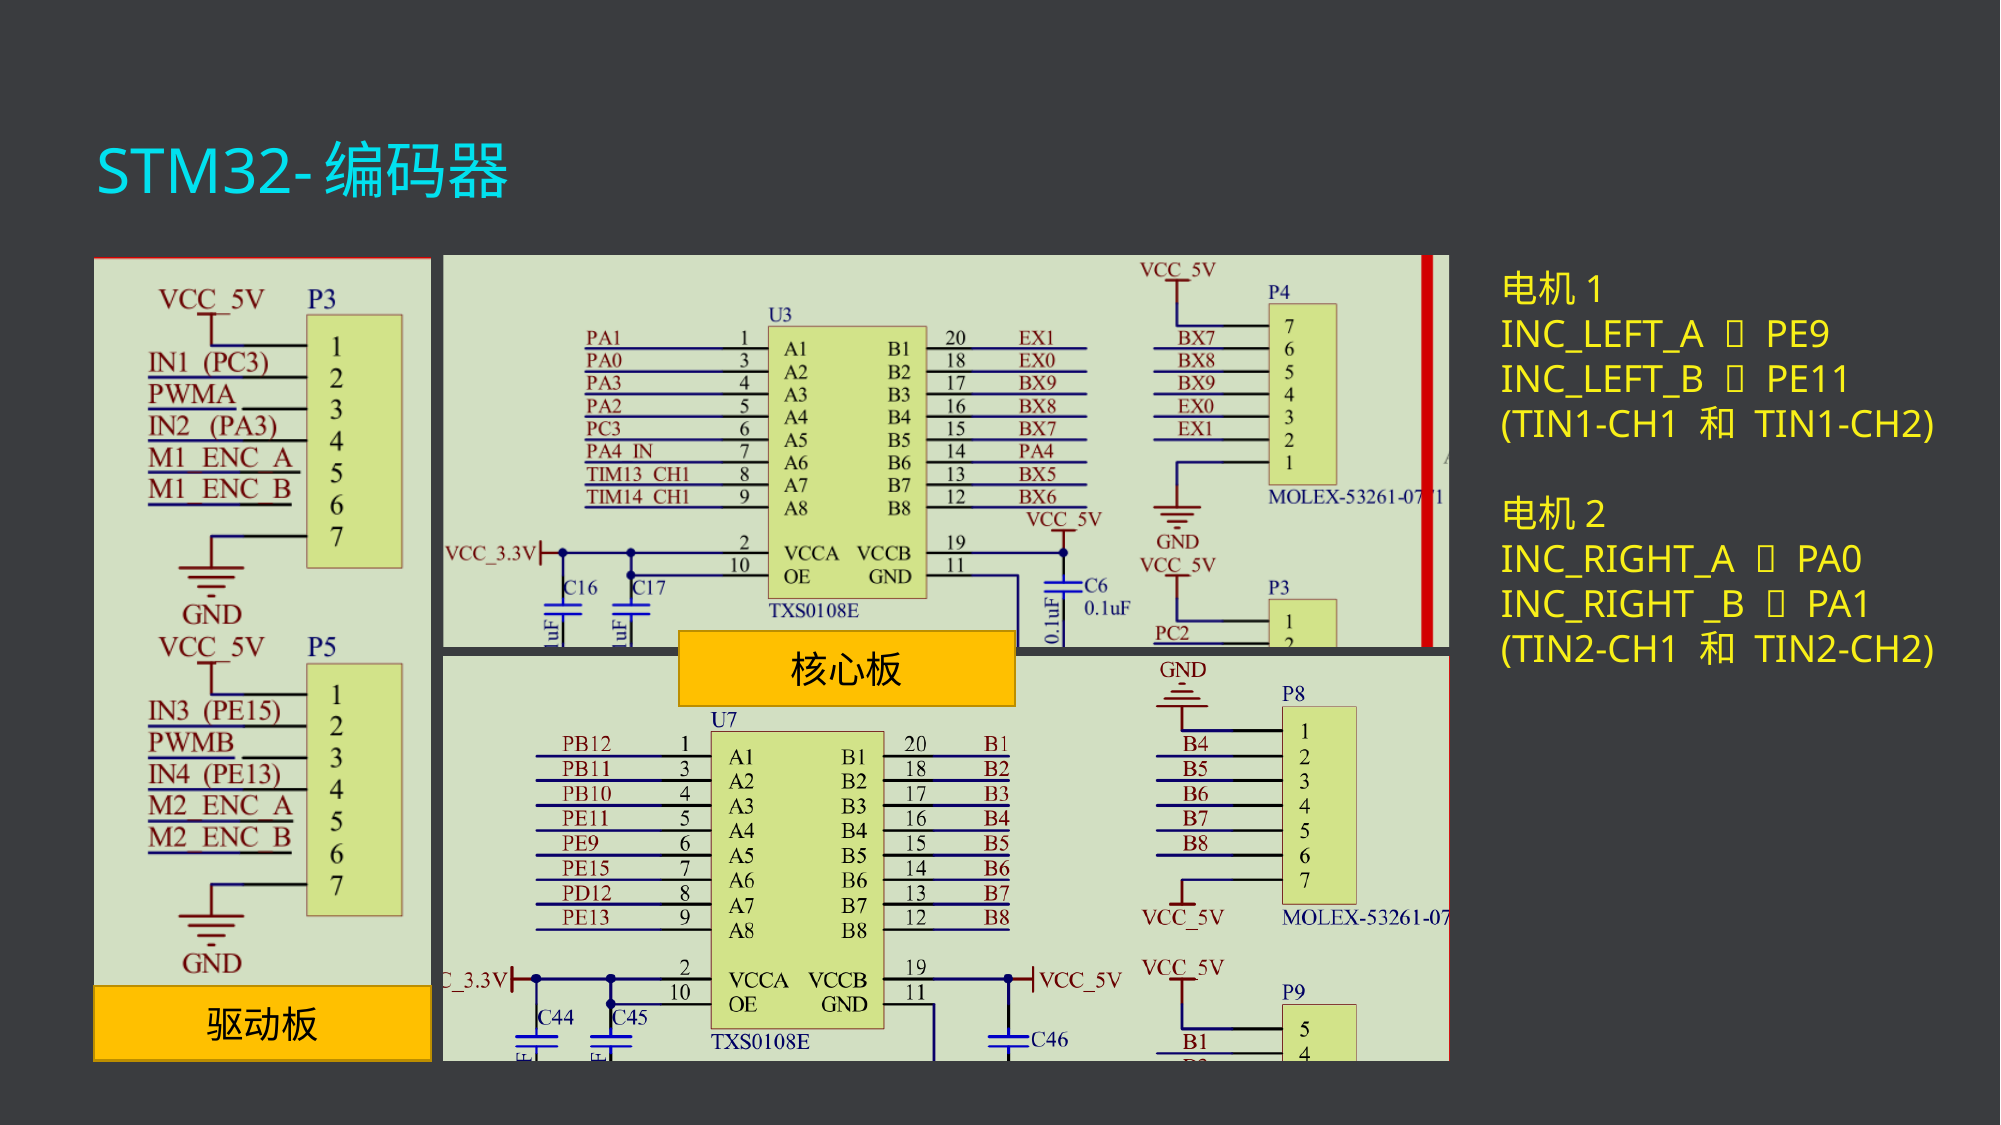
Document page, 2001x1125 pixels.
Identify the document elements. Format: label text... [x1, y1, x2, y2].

text_box 电机1 INC_LEFT_A  PE9 INC_LEFT_B  PE11 (TIN1-CH1 和 TIN1-CH2) 电机2 INC_RIGHT_A  PA0 INC_RIGHT _B  PA1 (TIN2-CH1 和 TIN2-CH2) [1486, 257, 1949, 723]
title STM32-编码器 [76, 129, 1481, 217]
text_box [94, 255, 1450, 1061]
